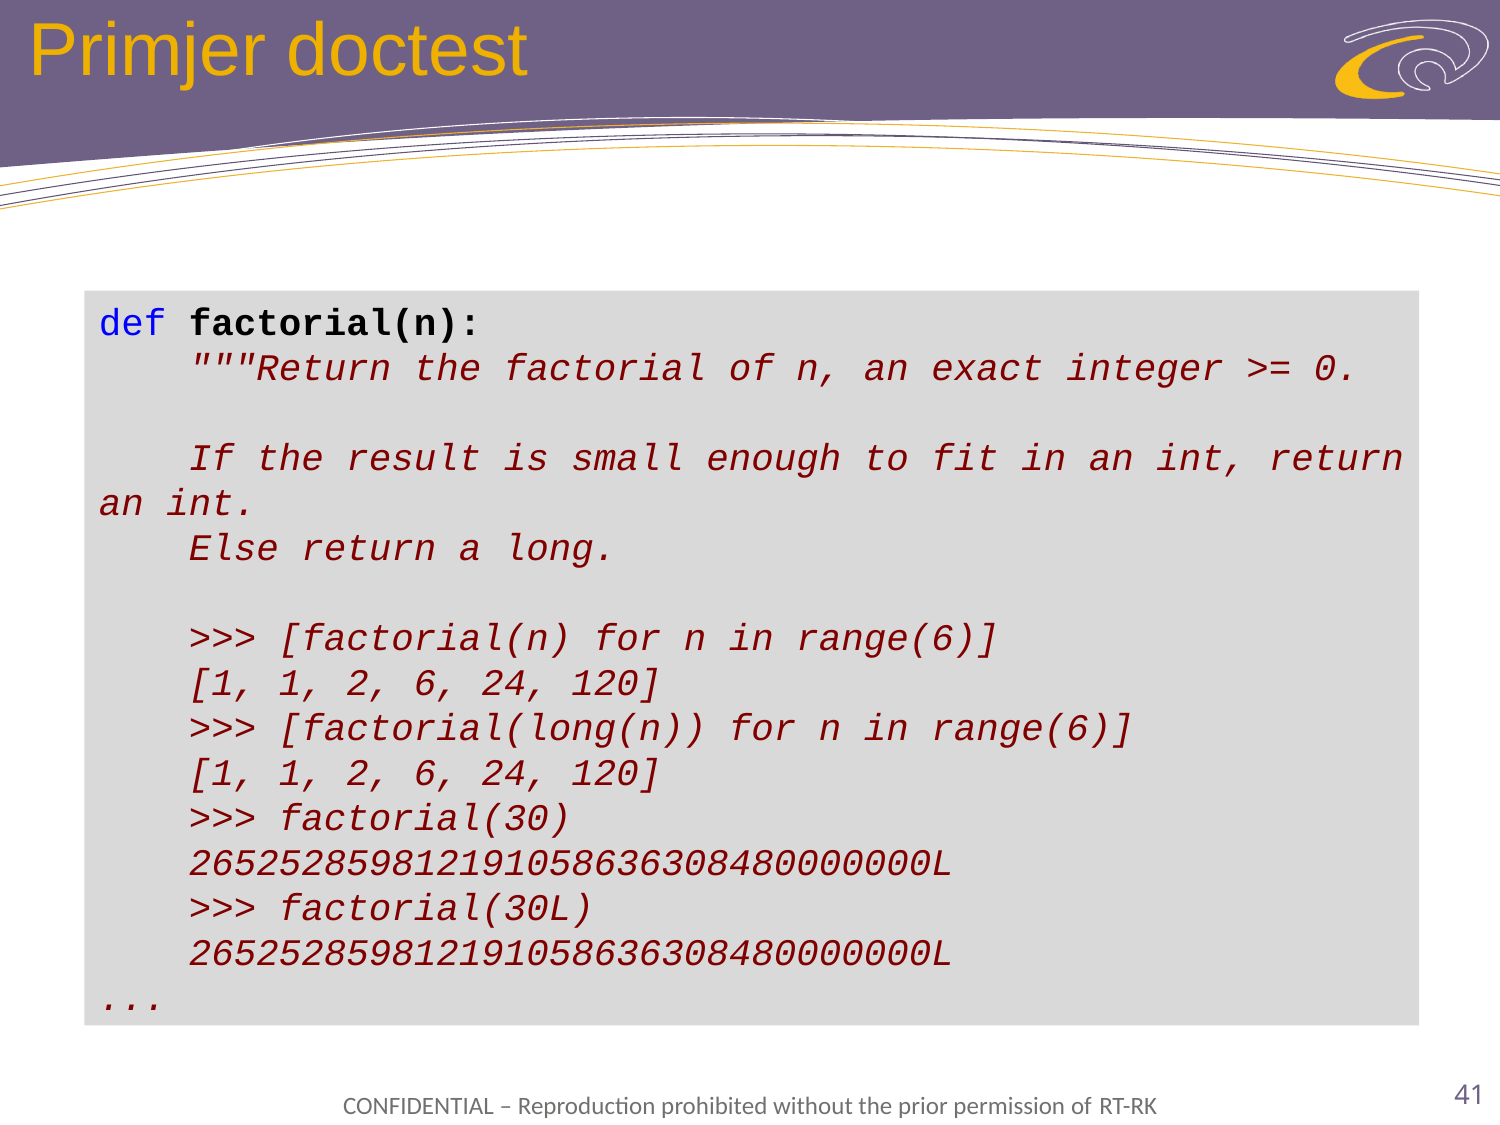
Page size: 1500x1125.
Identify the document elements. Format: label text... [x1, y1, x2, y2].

text_box def factorial(n): """Return the factorial of n, an exact integer >= 0. If the result is small enough to fit in an int, return an int. Else return a long. >>> [factorial(n) for n in range(6)] [1, 1, 2, 6, 24, 120] >>> [factorial(long(n)) for n in range(6)] [1, 1, 2, 6, 24, 120] >>> factorial(30) 265252859812191058636308480000000L >>> factorial(30L) 265252859812191058636308480000000L ... [84, 290, 1420, 1026]
title Primjer doctest [13, 0, 1313, 119]
picture [1322, 0, 1500, 102]
